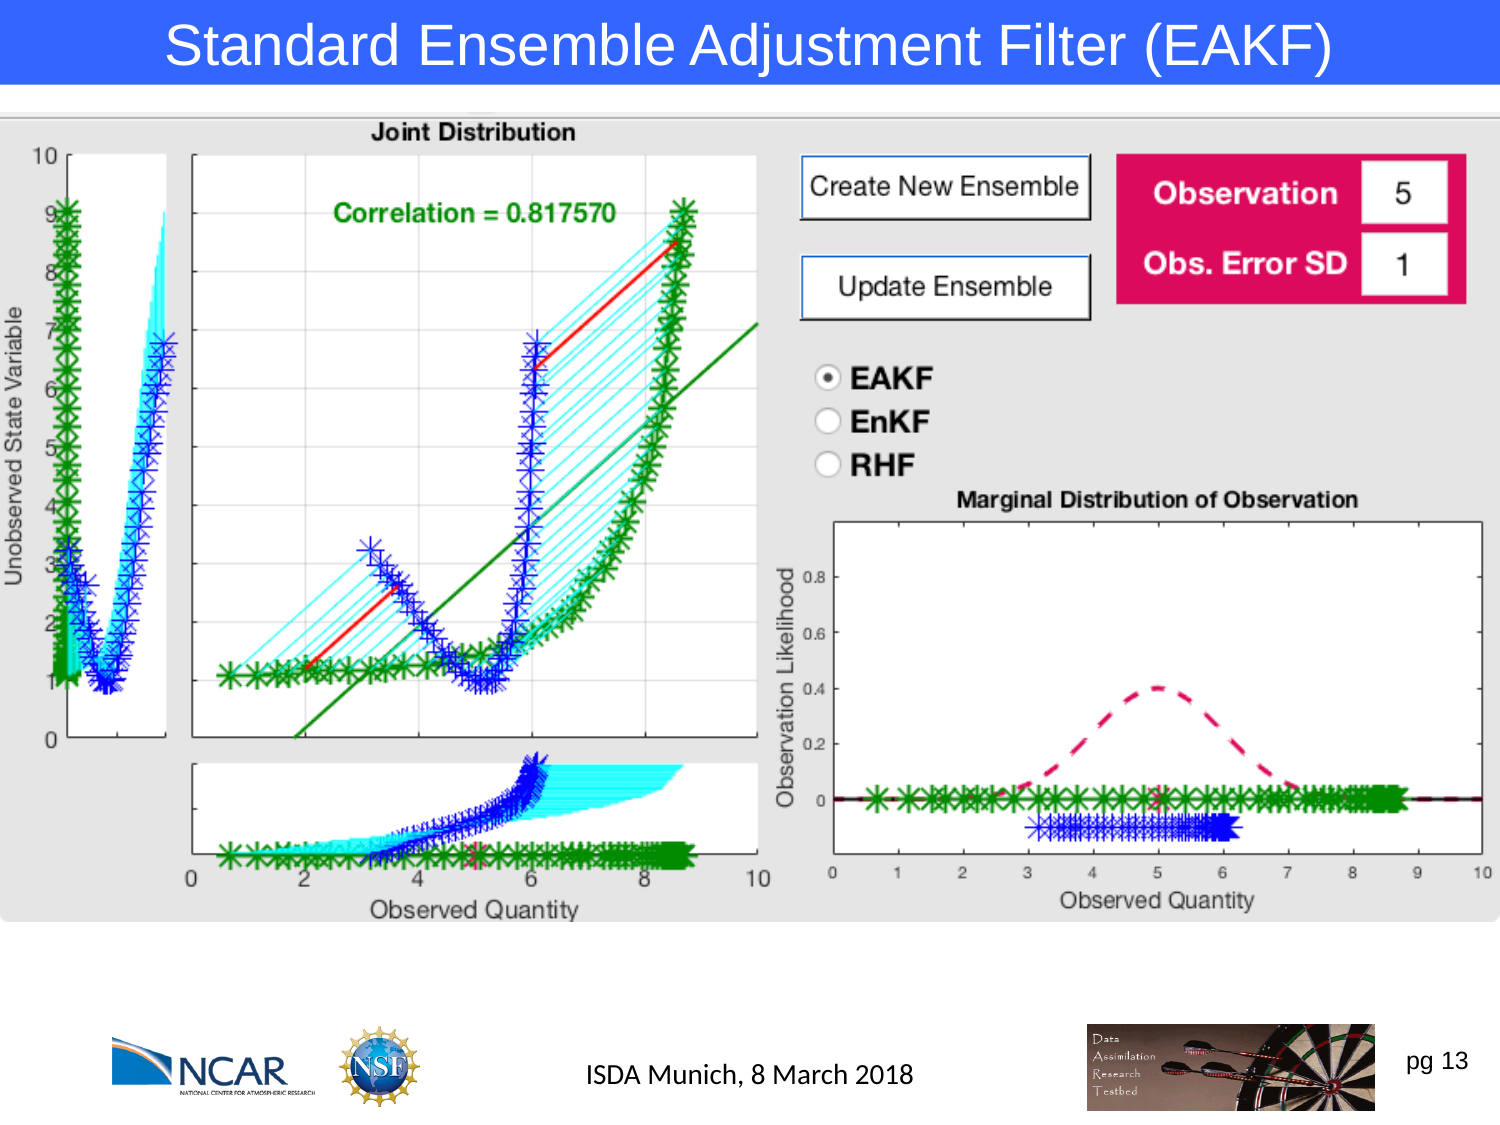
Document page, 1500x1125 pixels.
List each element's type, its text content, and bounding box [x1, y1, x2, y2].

picture [337, 1024, 421, 1108]
picture [0, 112, 1500, 922]
picture [1087, 1024, 1375, 1111]
picture [112, 1037, 315, 1095]
text_box Standard Ensemble Adjustment Filter (EAKF) [0, 0, 1500, 85]
footer ISDA Munich, 8 March 2018 [512, 1042, 988, 1103]
